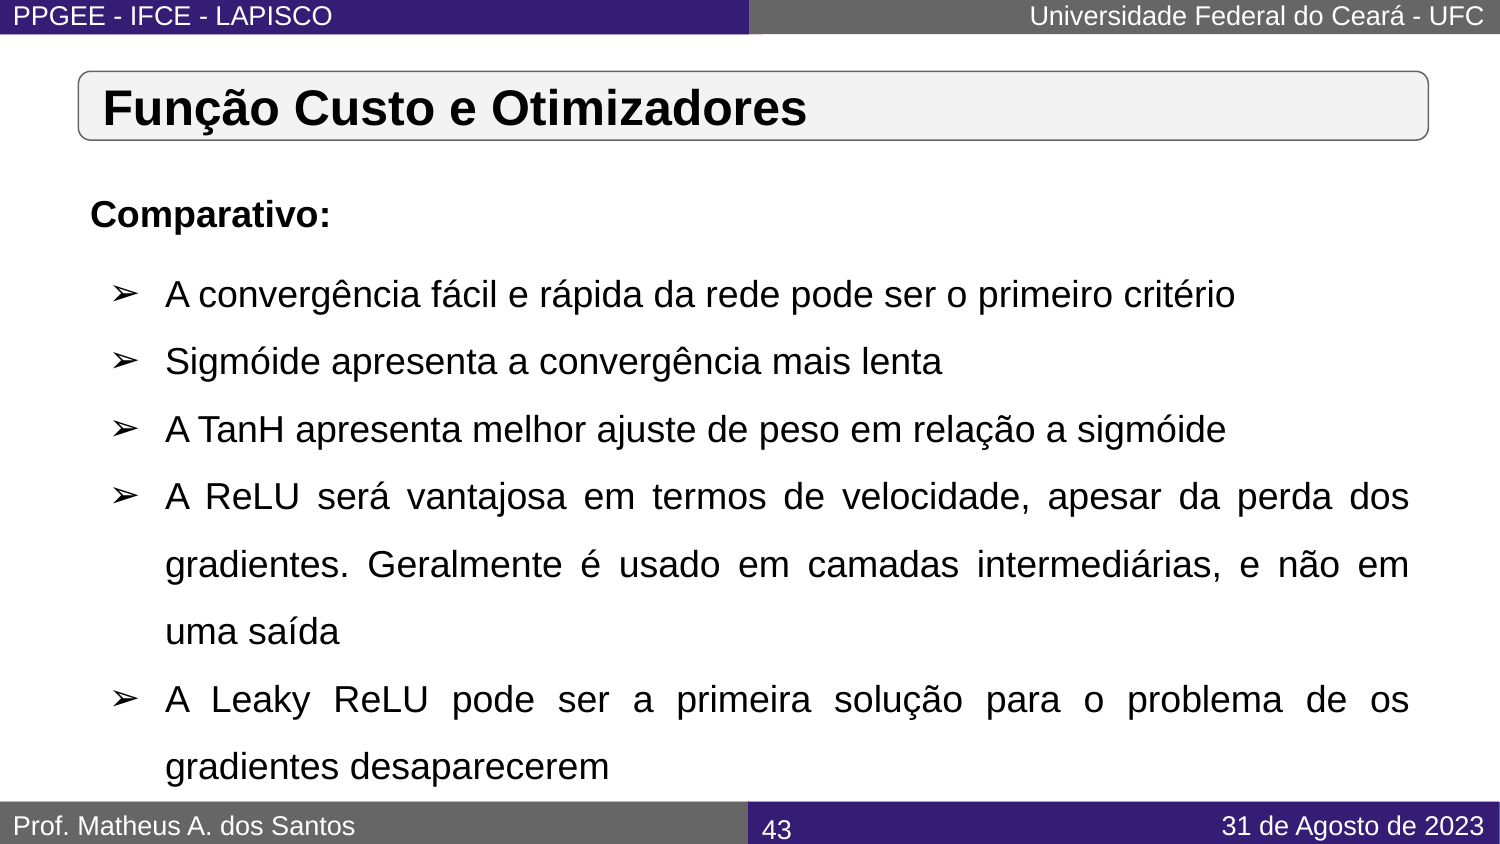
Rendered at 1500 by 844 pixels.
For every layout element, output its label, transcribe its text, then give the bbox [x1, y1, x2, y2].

slide_number ‹#› [731, 796, 822, 844]
list Comparativo: A convergência fácil e rápida da rede pode ser o primeiro critério Sigmóide apresenta a convergência mais lenta A TanH apresenta melhor ajuste de peso em relação a sigmóide A ReLU será vantajosa em termos de velocidade, apesar da perda dos gradientes. Geralmente é usado em camadas intermediárias, e não em uma saída A Leaky ReLU pode ser a primeira solução para o problema de os gradientes desaparecerem [75, 152, 1425, 784]
title Função Custo e Otimizadores [87, 70, 1073, 140]
